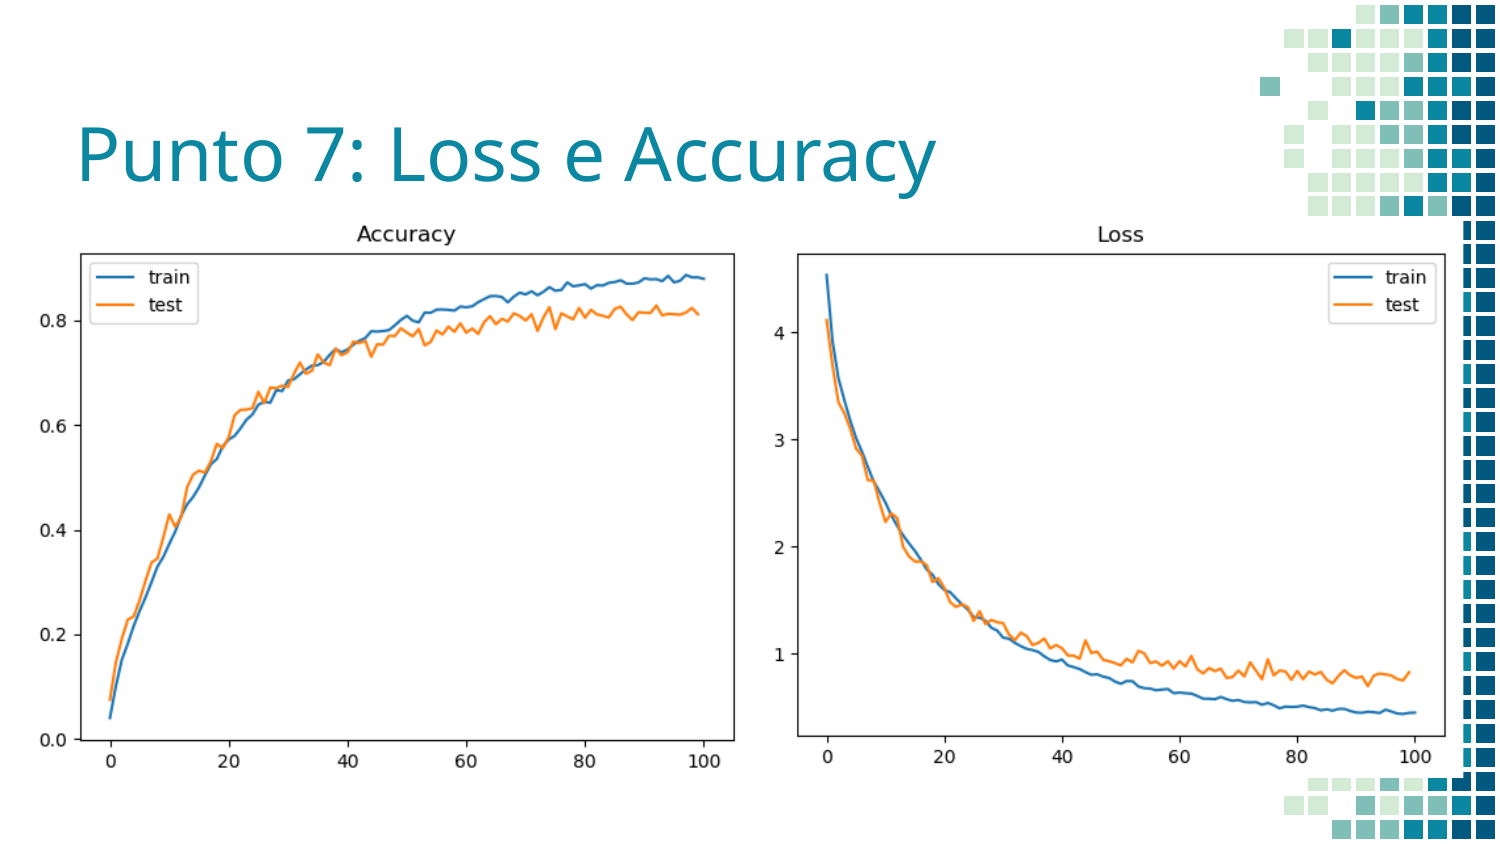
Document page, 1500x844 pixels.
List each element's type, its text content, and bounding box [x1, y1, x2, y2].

title Punto 7: Loss e Accuracy [60, 70, 1225, 212]
picture [761, 219, 1464, 779]
picture [16, 212, 749, 777]
